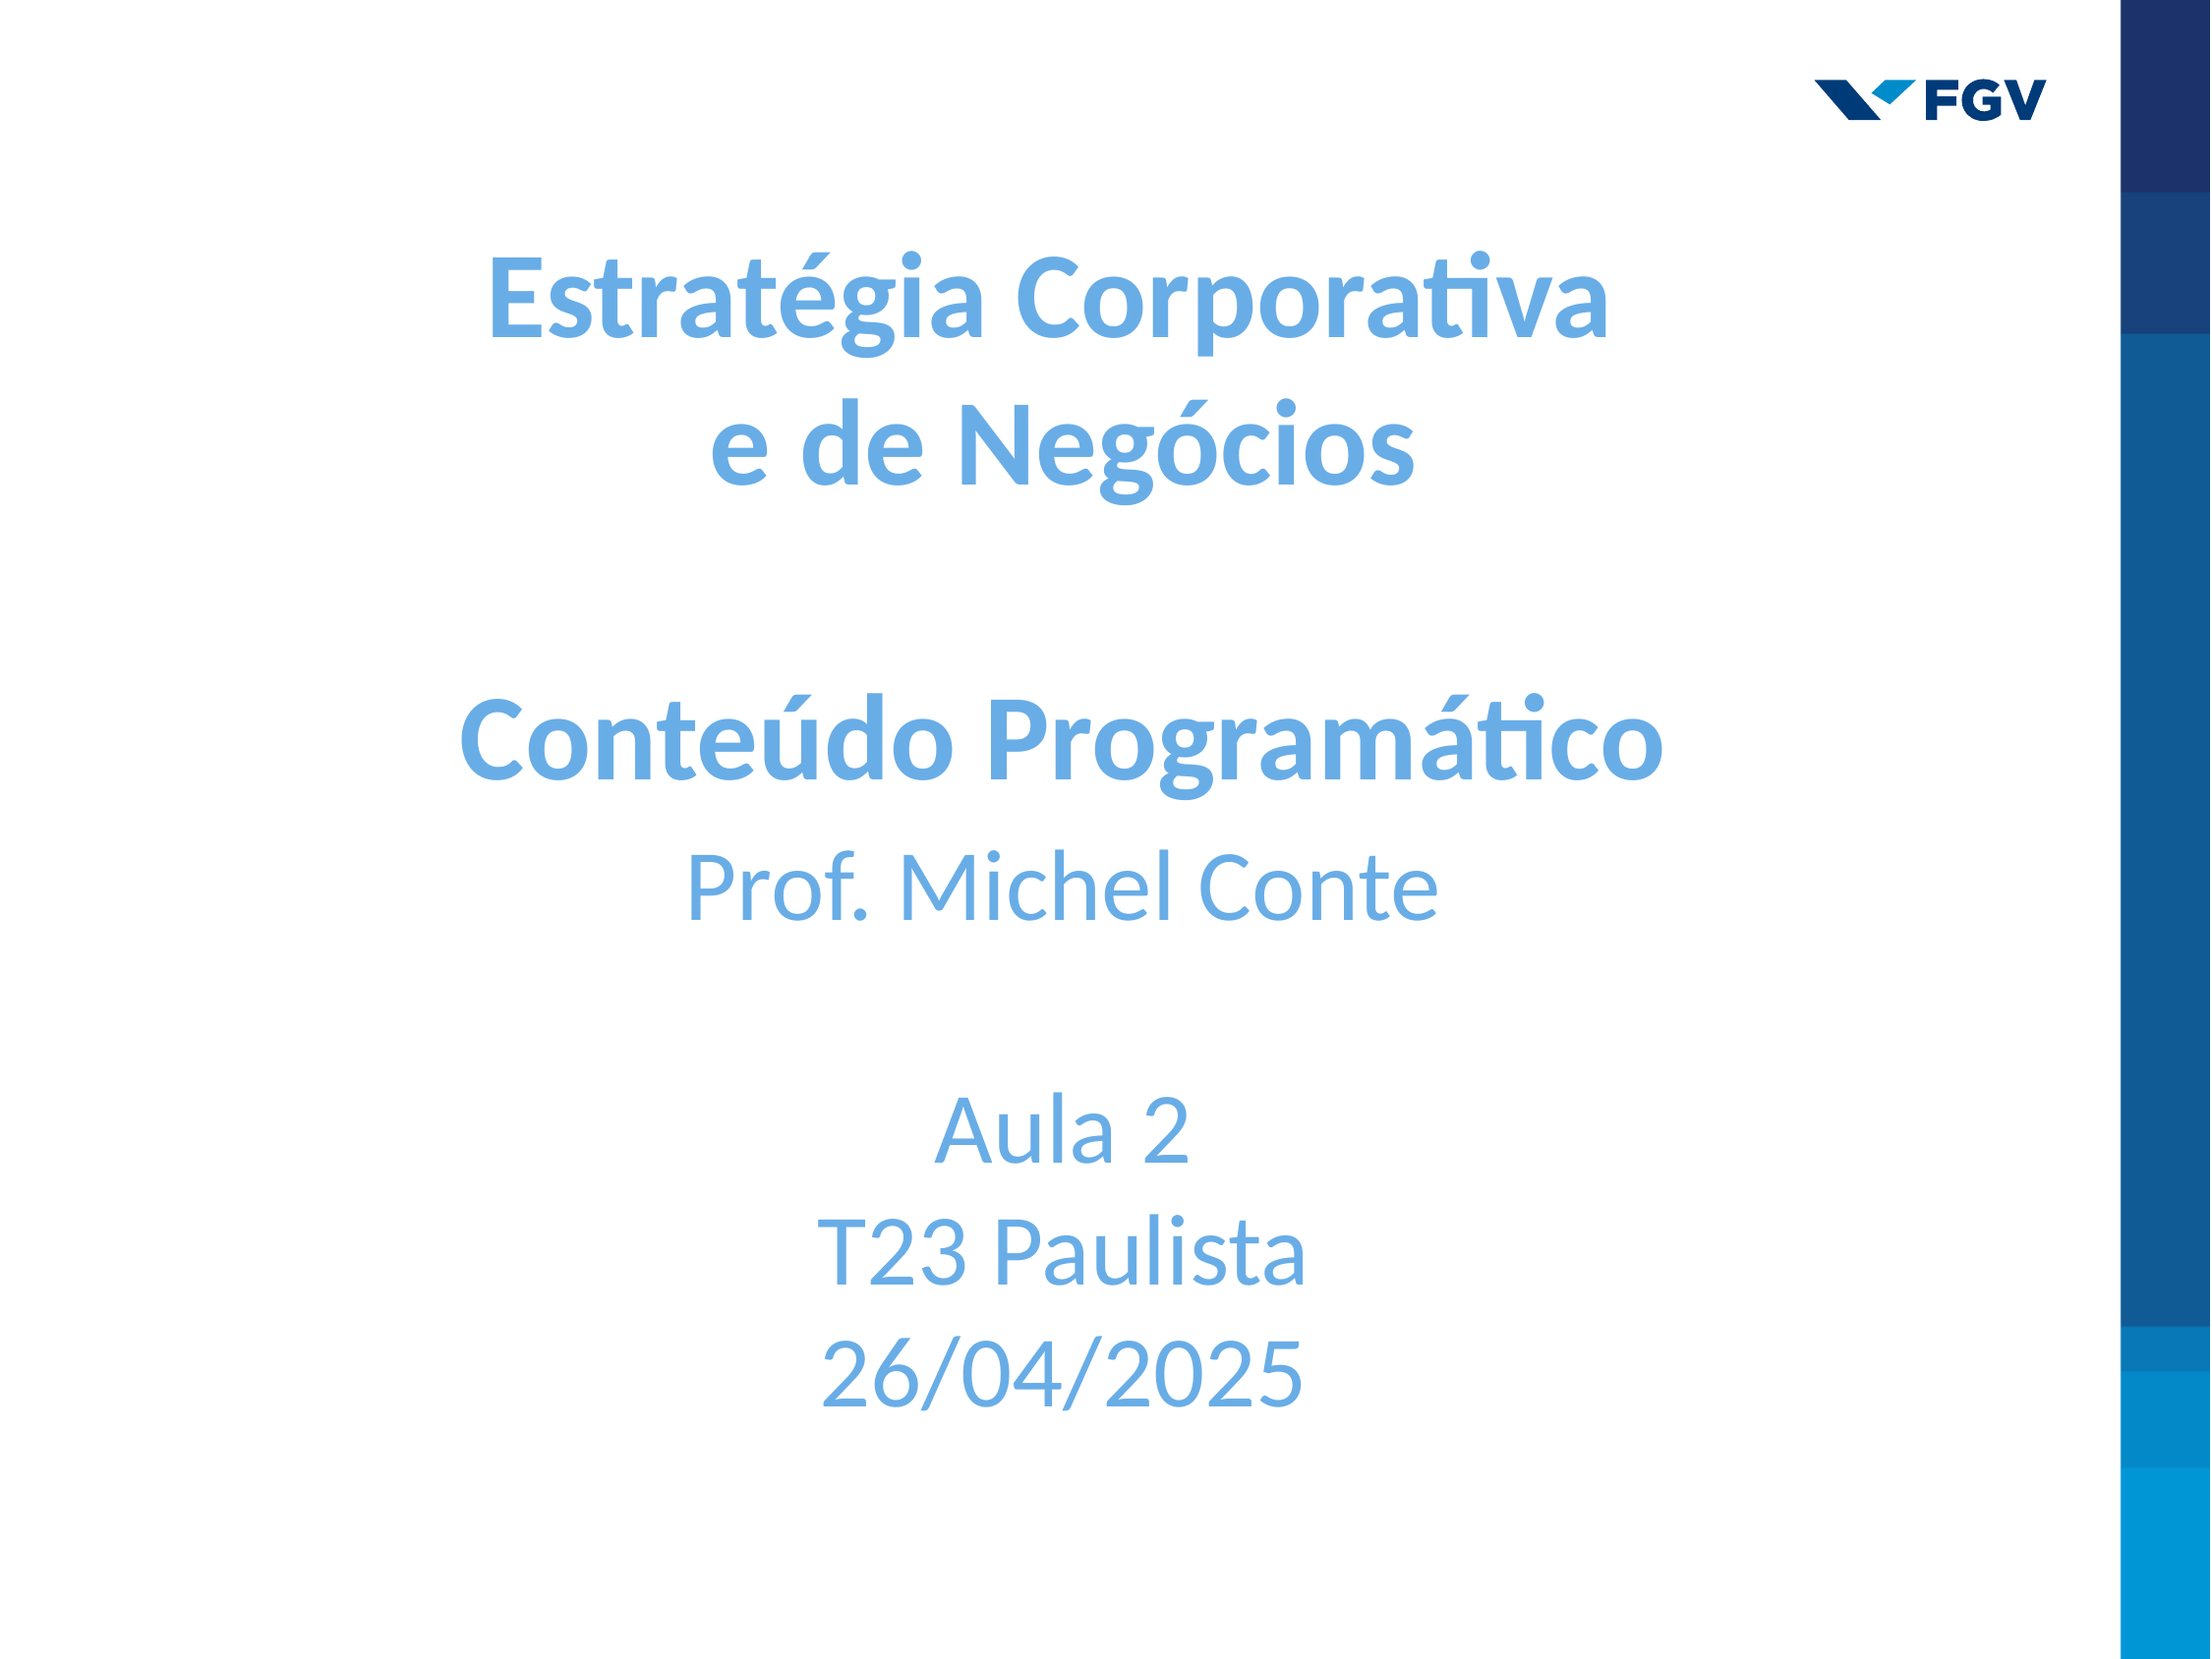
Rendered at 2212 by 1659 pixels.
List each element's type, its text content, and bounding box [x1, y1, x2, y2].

title Estratégia Corporativa e de Negócios Conteúdo Programático [138, 259, 1990, 760]
list Prof. Michel Conte Aula 2 T23 Paulista 26/04/2025 [138, 992, 1990, 1620]
picture [2, 0, 2210, 1659]
